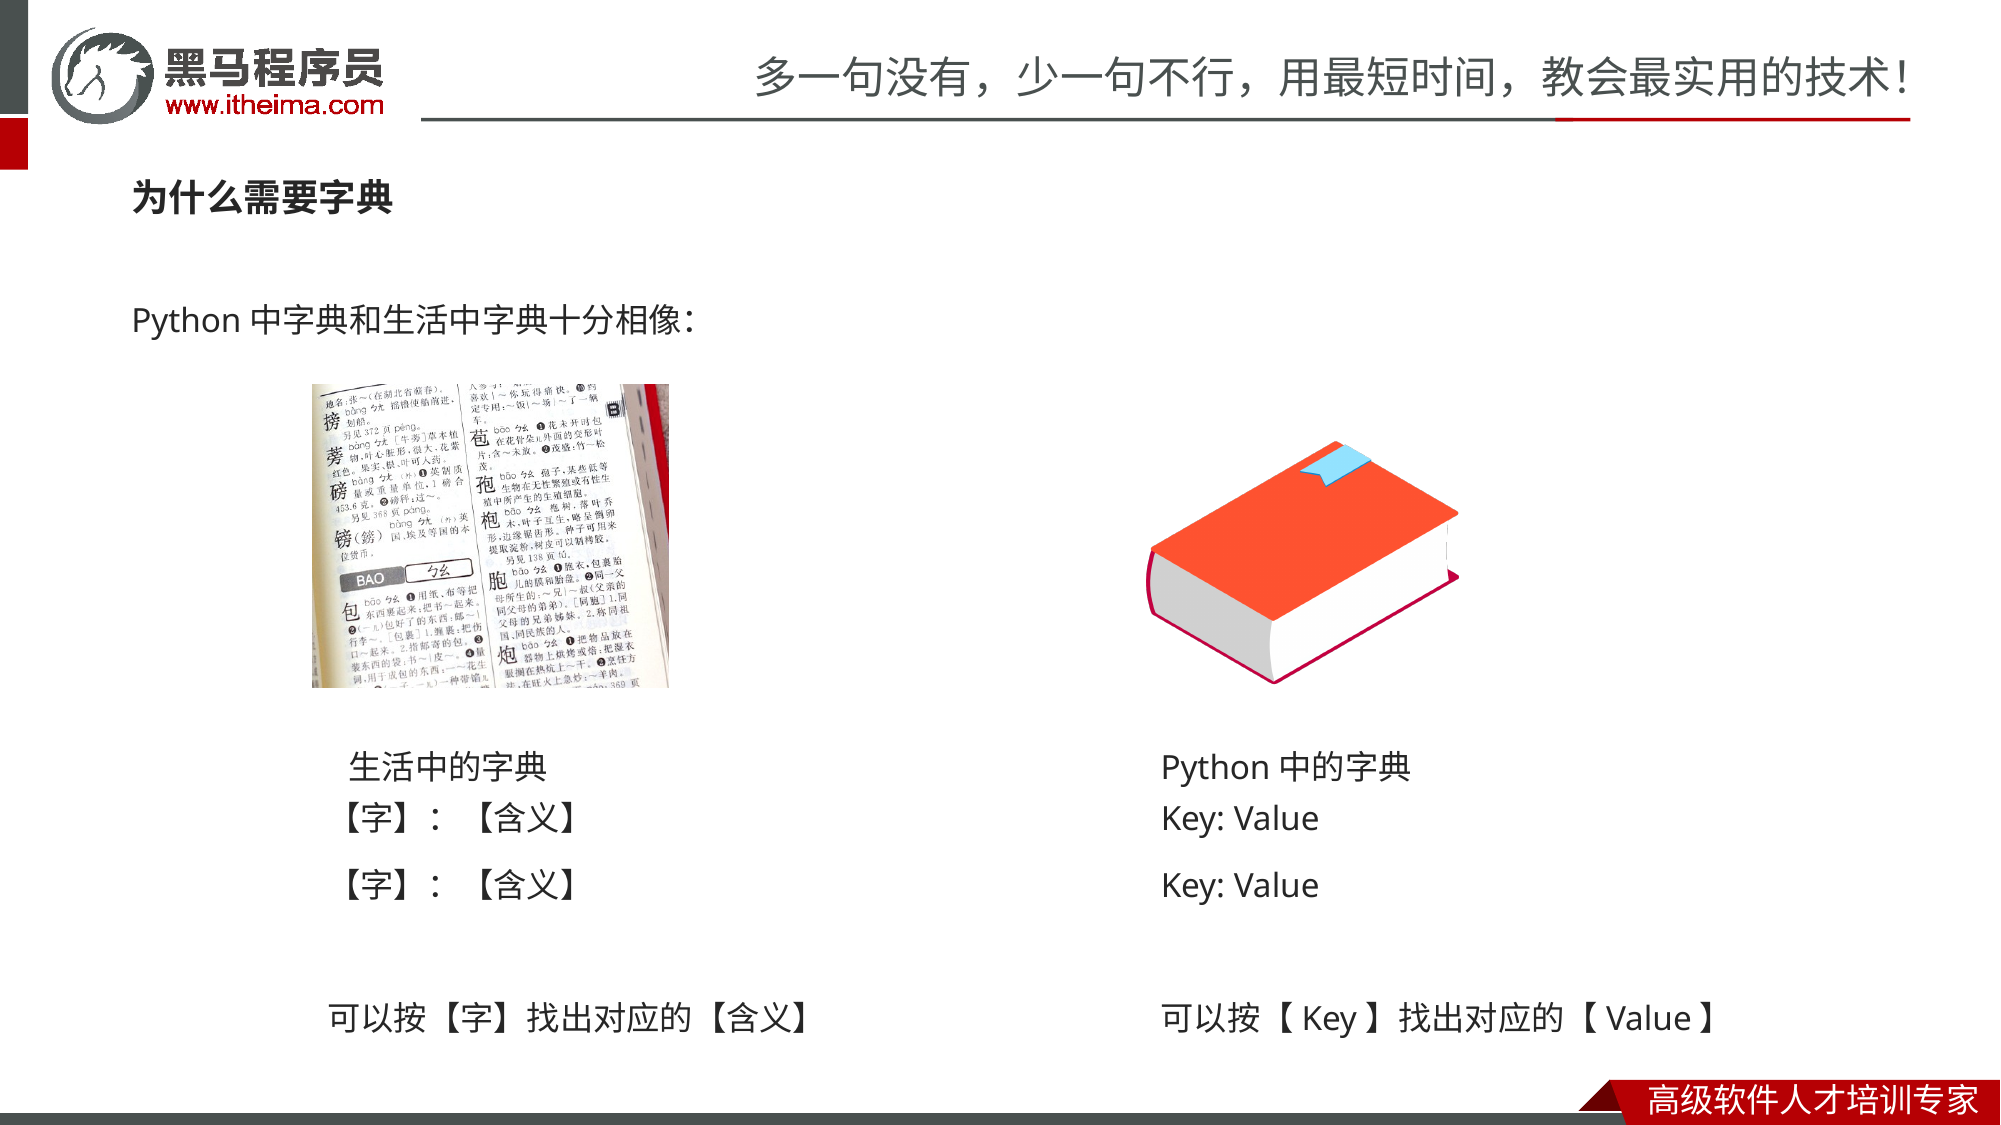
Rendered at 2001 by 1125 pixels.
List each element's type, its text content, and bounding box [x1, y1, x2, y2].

picture [312, 384, 670, 688]
text_box Key: Value Key: Value 可以按【Key】找出对应的【Value】 [1146, 769, 1866, 1043]
list 为什么需要字典 [116, 154, 1872, 239]
picture [1145, 406, 1459, 719]
picture [50, 26, 384, 125]
text_box Python中的字典 [1145, 726, 1441, 822]
text_box 生活中的字典 [333, 718, 629, 822]
list Python中字典和生活中字典十分相像： [116, 271, 1872, 964]
text_box 【字】：【含义】 【字】：【含义】 可以按【字】找出对应的【含义】 [312, 769, 1033, 1043]
